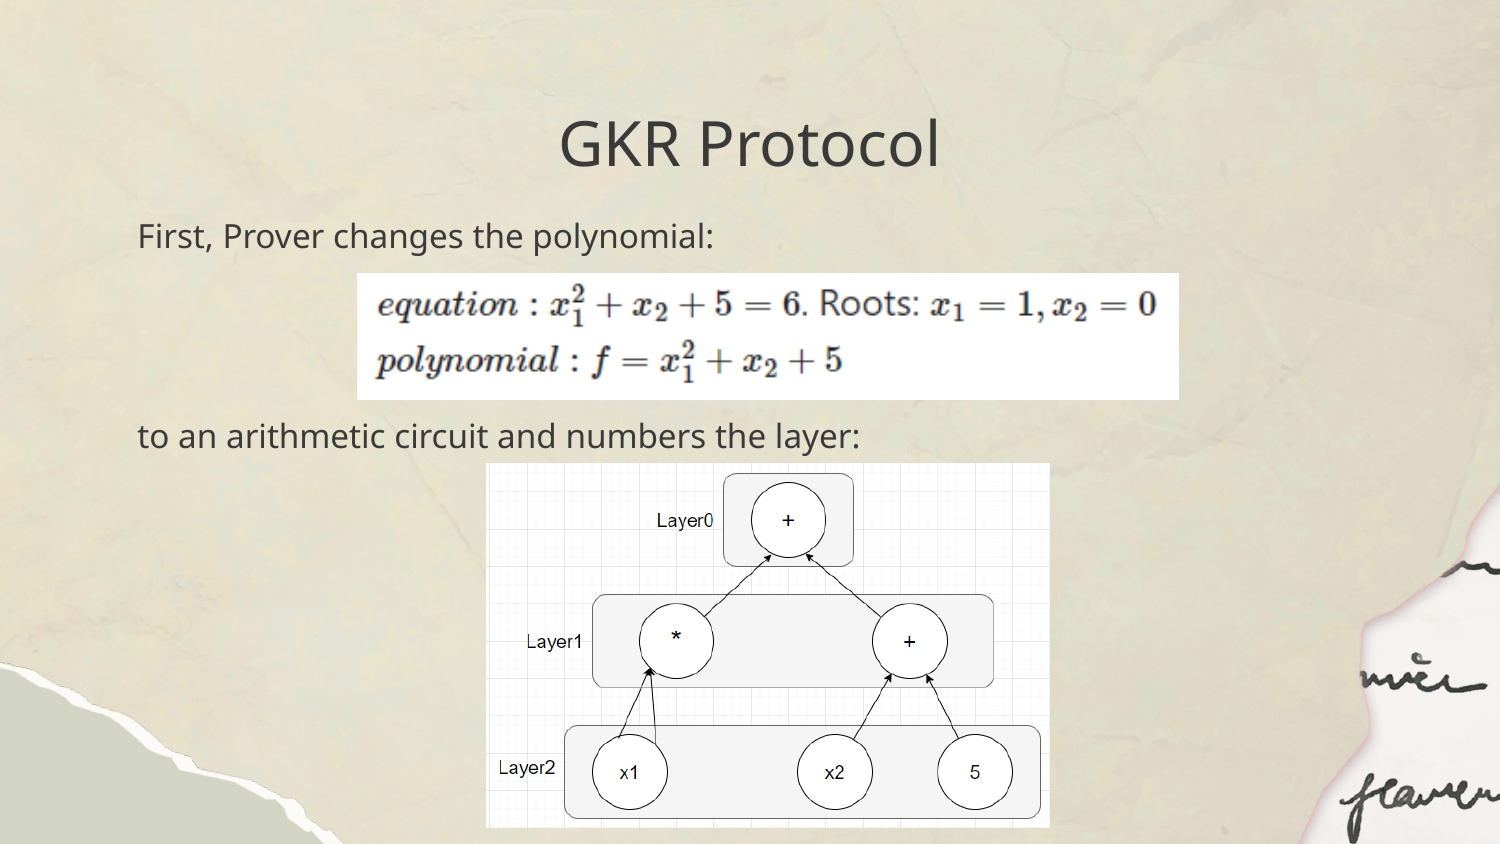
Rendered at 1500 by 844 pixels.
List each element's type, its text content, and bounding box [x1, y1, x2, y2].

text_box First, Prover changes the polynomial: to an arithmetic circuit and numbers the layer: [122, 200, 1378, 723]
title GKR Protocol [116, 88, 1383, 186]
picture [0, 0, 1500, 844]
